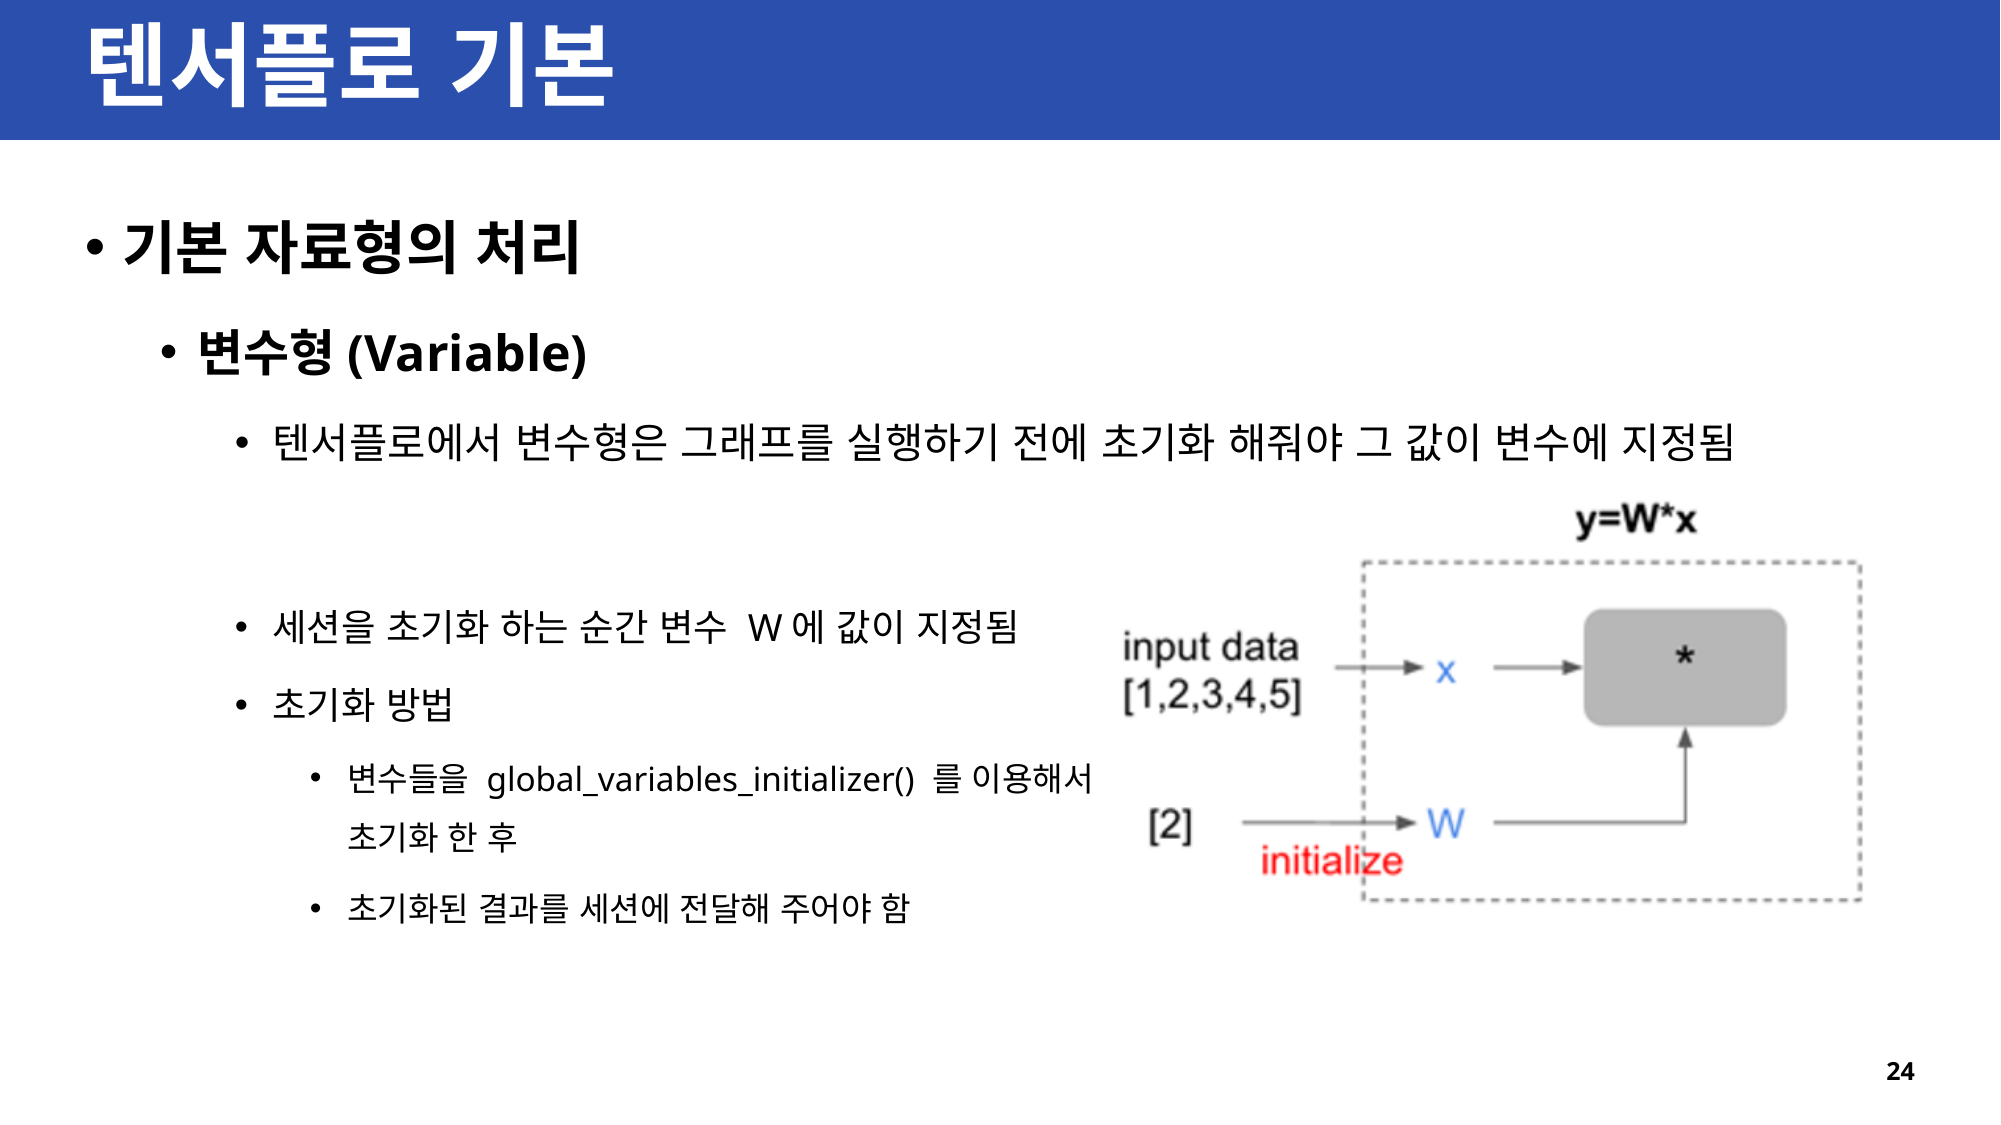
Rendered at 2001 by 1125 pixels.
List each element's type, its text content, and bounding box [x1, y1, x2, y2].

slide_number 24 [1412, 1042, 1930, 1103]
title 텐서플로 기본 [69, 7, 1823, 133]
list 기본 자료형의 처리 변수형(Variable) 텐서플로에서 변수형은 그래프를 실행하기 전에 초기화 해줘야 그 값이 변수에 지정됨 세션을 초기화 하는 순간 변수 W에 값이 지정됨 초기화 방법 변수들을 global_variables_initializer() 를 이용해서 초기화 한 후 초기화된 결과를 세션에 전달해 주어야 함 [69, 168, 1930, 1019]
picture [1115, 488, 1874, 911]
